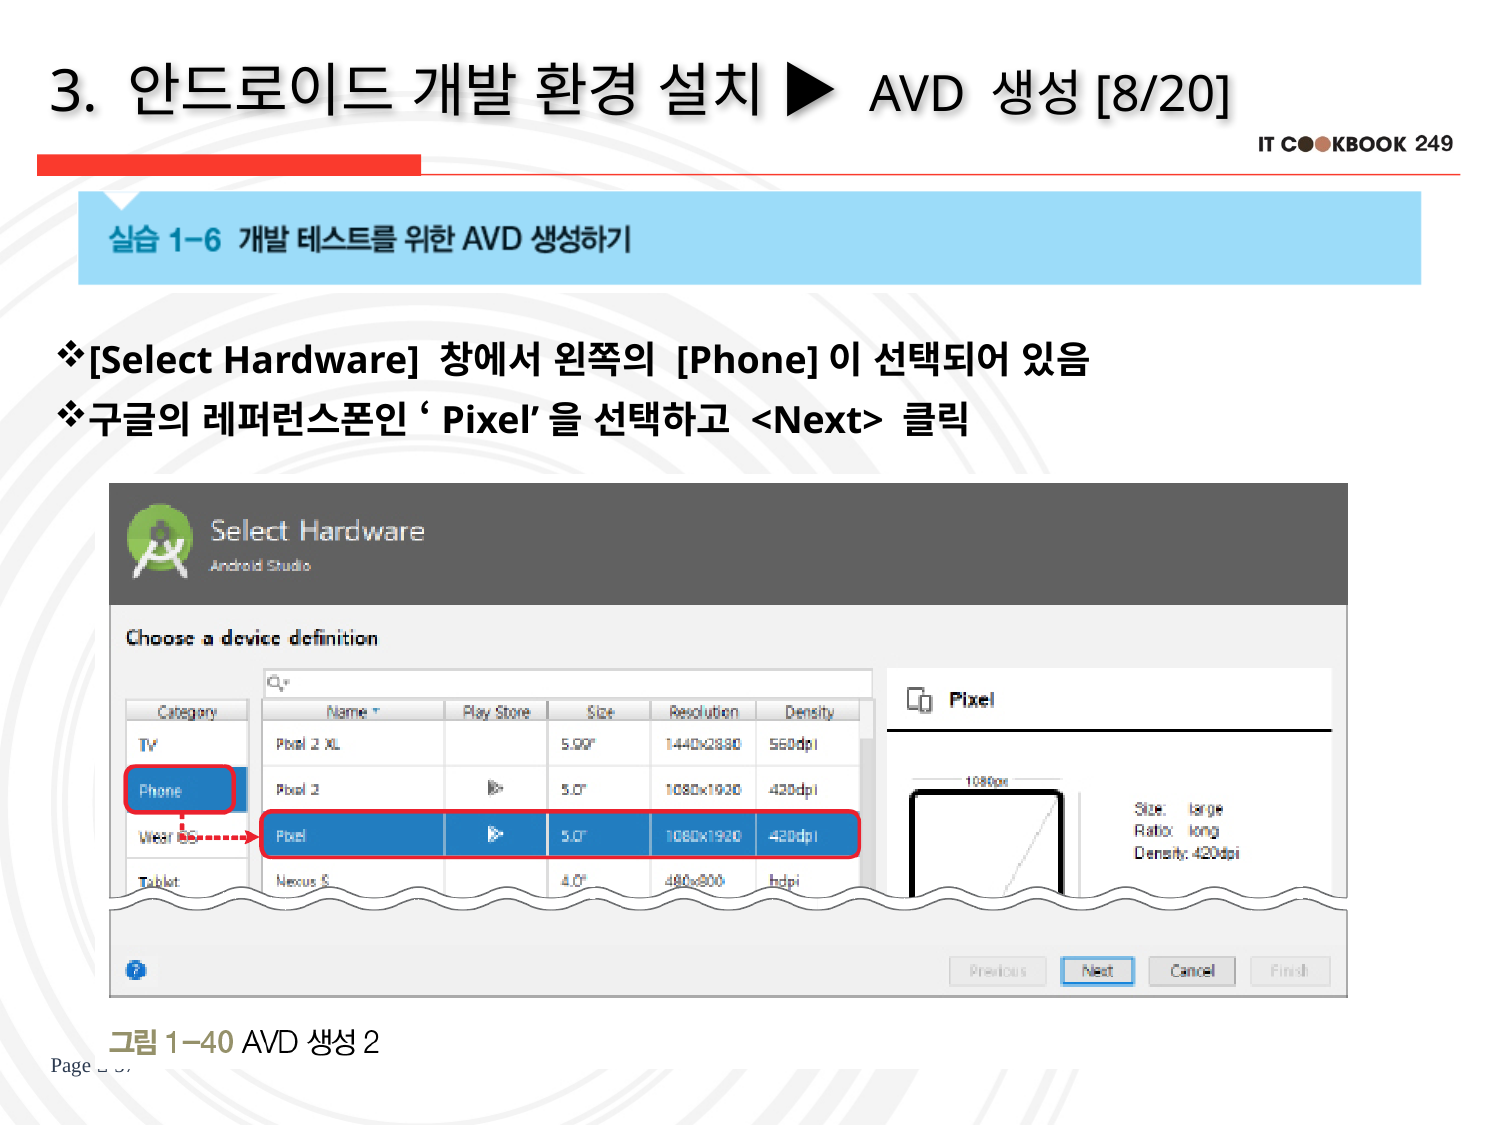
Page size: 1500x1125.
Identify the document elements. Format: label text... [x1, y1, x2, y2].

list [Select Hardware] 창에서 왼쪽의 [Phone]이 선택되어 있음 구글의 레퍼런스폰인 ‘Pixel’을 선택하고 <Next> 클릭 [54, 335, 1469, 1051]
picture [0, 35, 1500, 1125]
title 3. 안드로이드 개발 환경 설치 ▶ AVD 생성[8/20] [48, 53, 1448, 161]
